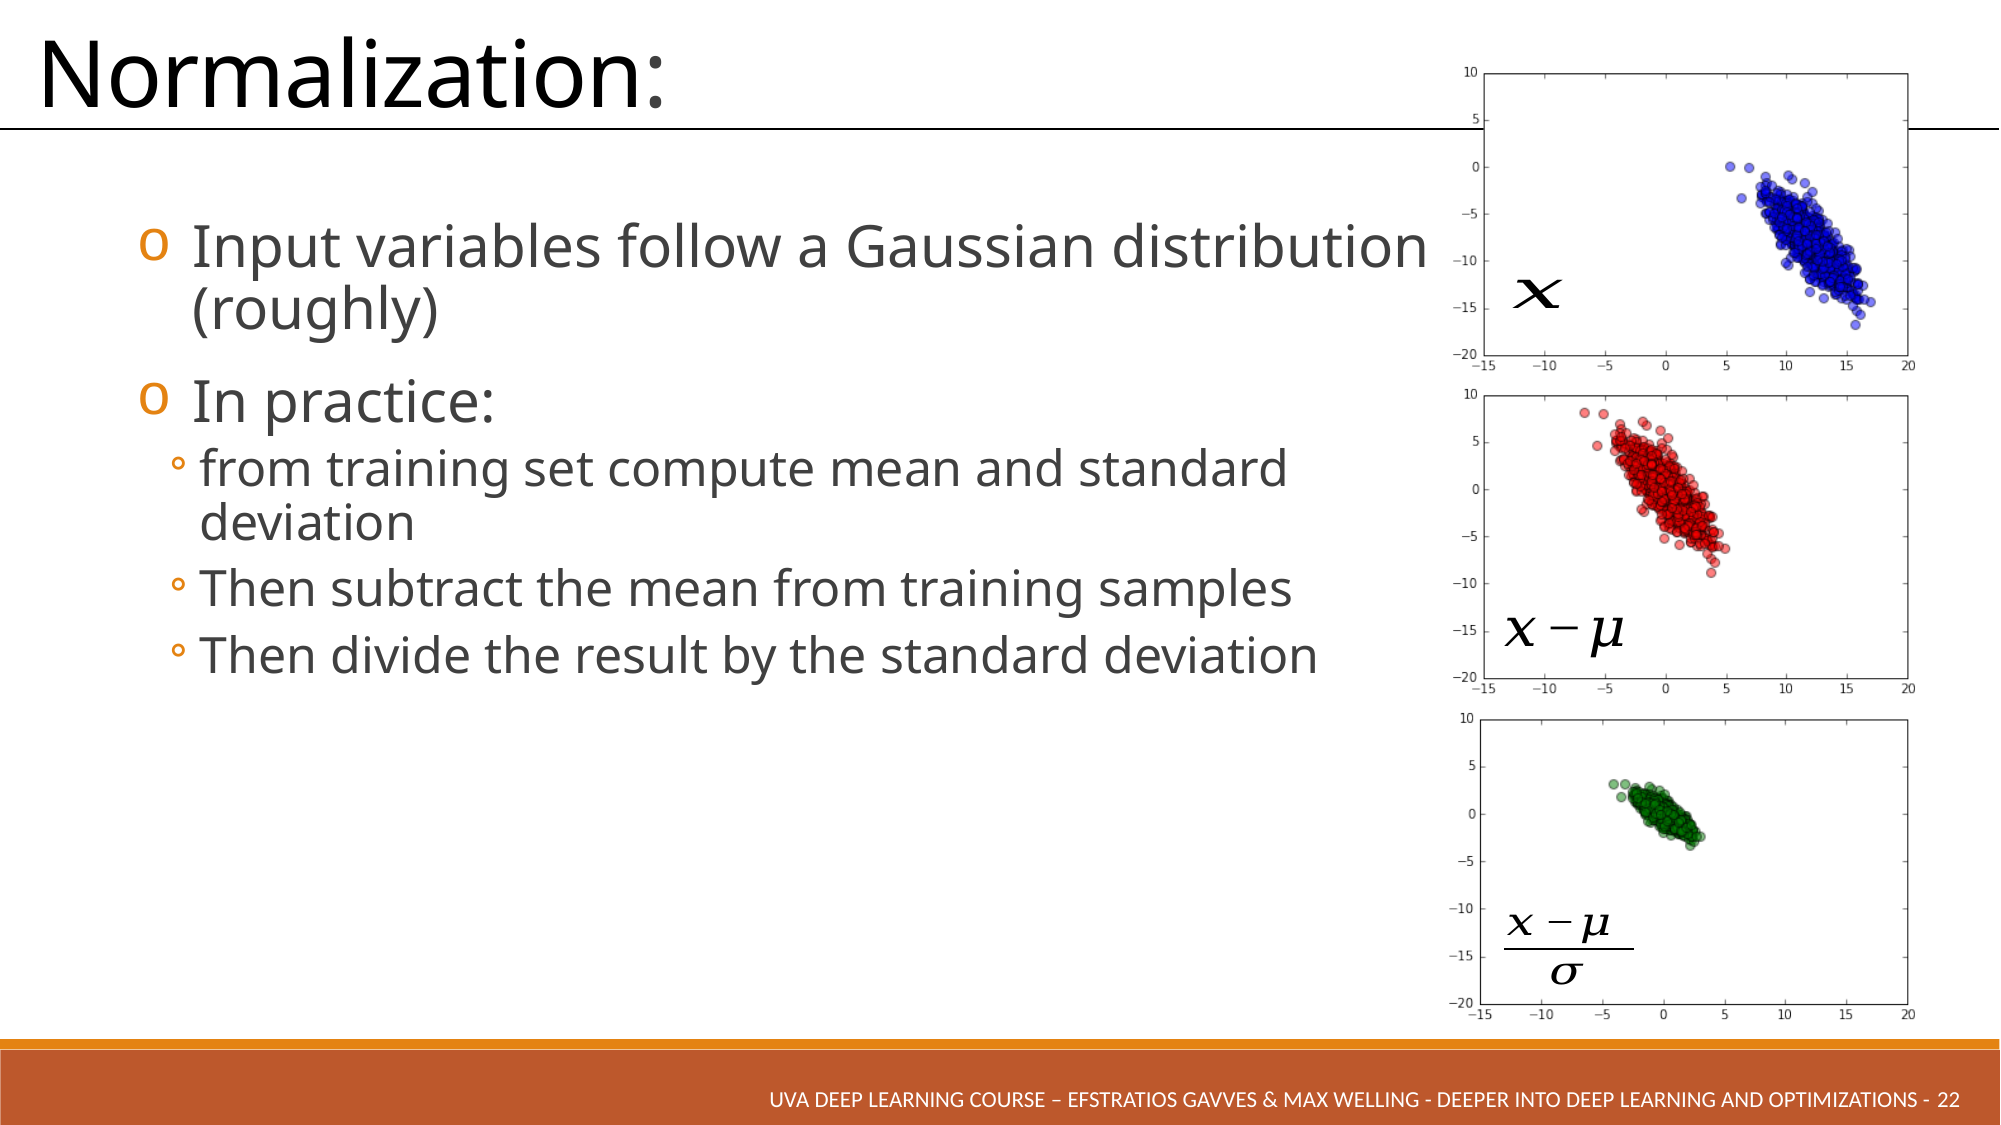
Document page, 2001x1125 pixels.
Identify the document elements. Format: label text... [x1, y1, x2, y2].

list Input variables follow a Gaussian distribution (roughly) In practice: from training set compute mean and standard deviation Then subtract the mean from training samples Then divide the result by the standard deviation [136, 209, 1439, 989]
picture [1438, 57, 1924, 1032]
